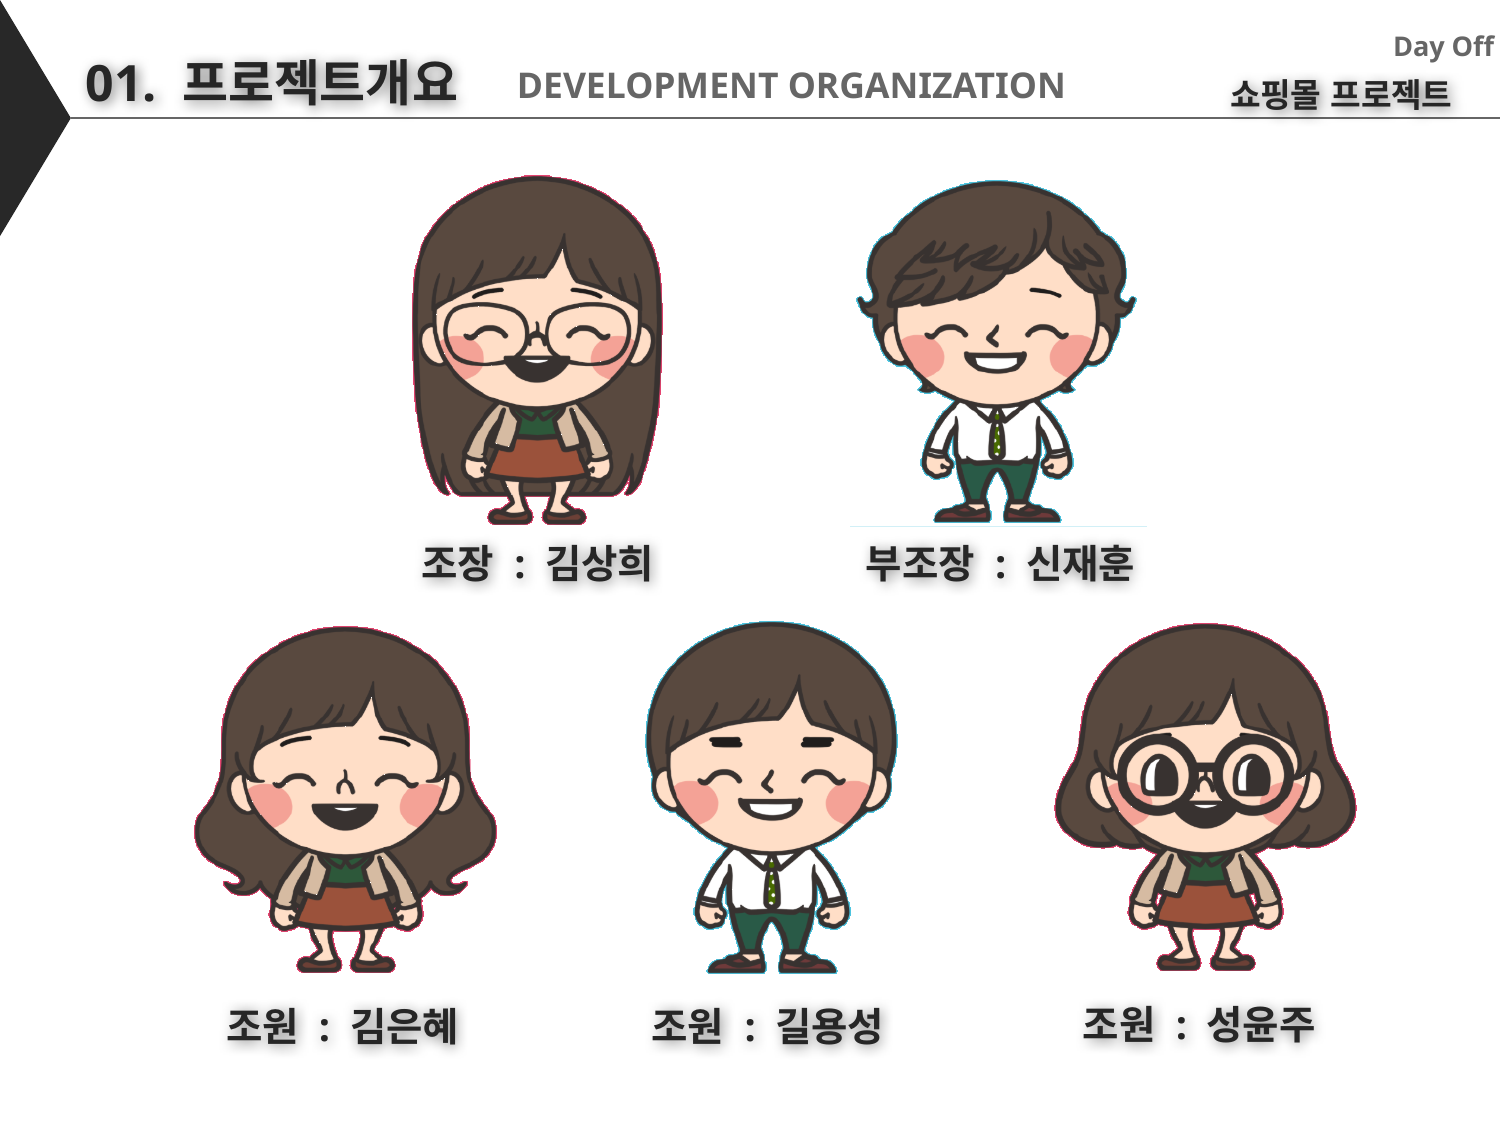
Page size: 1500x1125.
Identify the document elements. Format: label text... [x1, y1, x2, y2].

text_box 조장 : 김상희 [406, 531, 695, 594]
picture [629, 621, 907, 977]
text_box 쇼핑몰 프로젝트 [1215, 66, 1500, 116]
picture [850, 177, 1147, 528]
text_box 조원 : 길용성 [636, 994, 926, 1057]
text_box 조원 : 성윤주 [1067, 992, 1357, 1056]
text_box 01. 프로젝트개요 [70, 44, 691, 115]
text_box [0, 0, 72, 238]
text_box DEVELOPMENT ORGANIZATION [501, 55, 1122, 114]
text_box 조원 : 김은혜 [211, 994, 500, 1057]
text_box Day Off [1378, 21, 1500, 70]
text_box 부조장 : 신재훈 [850, 531, 1198, 594]
picture [1038, 621, 1362, 977]
picture [388, 172, 675, 528]
picture [181, 621, 504, 977]
